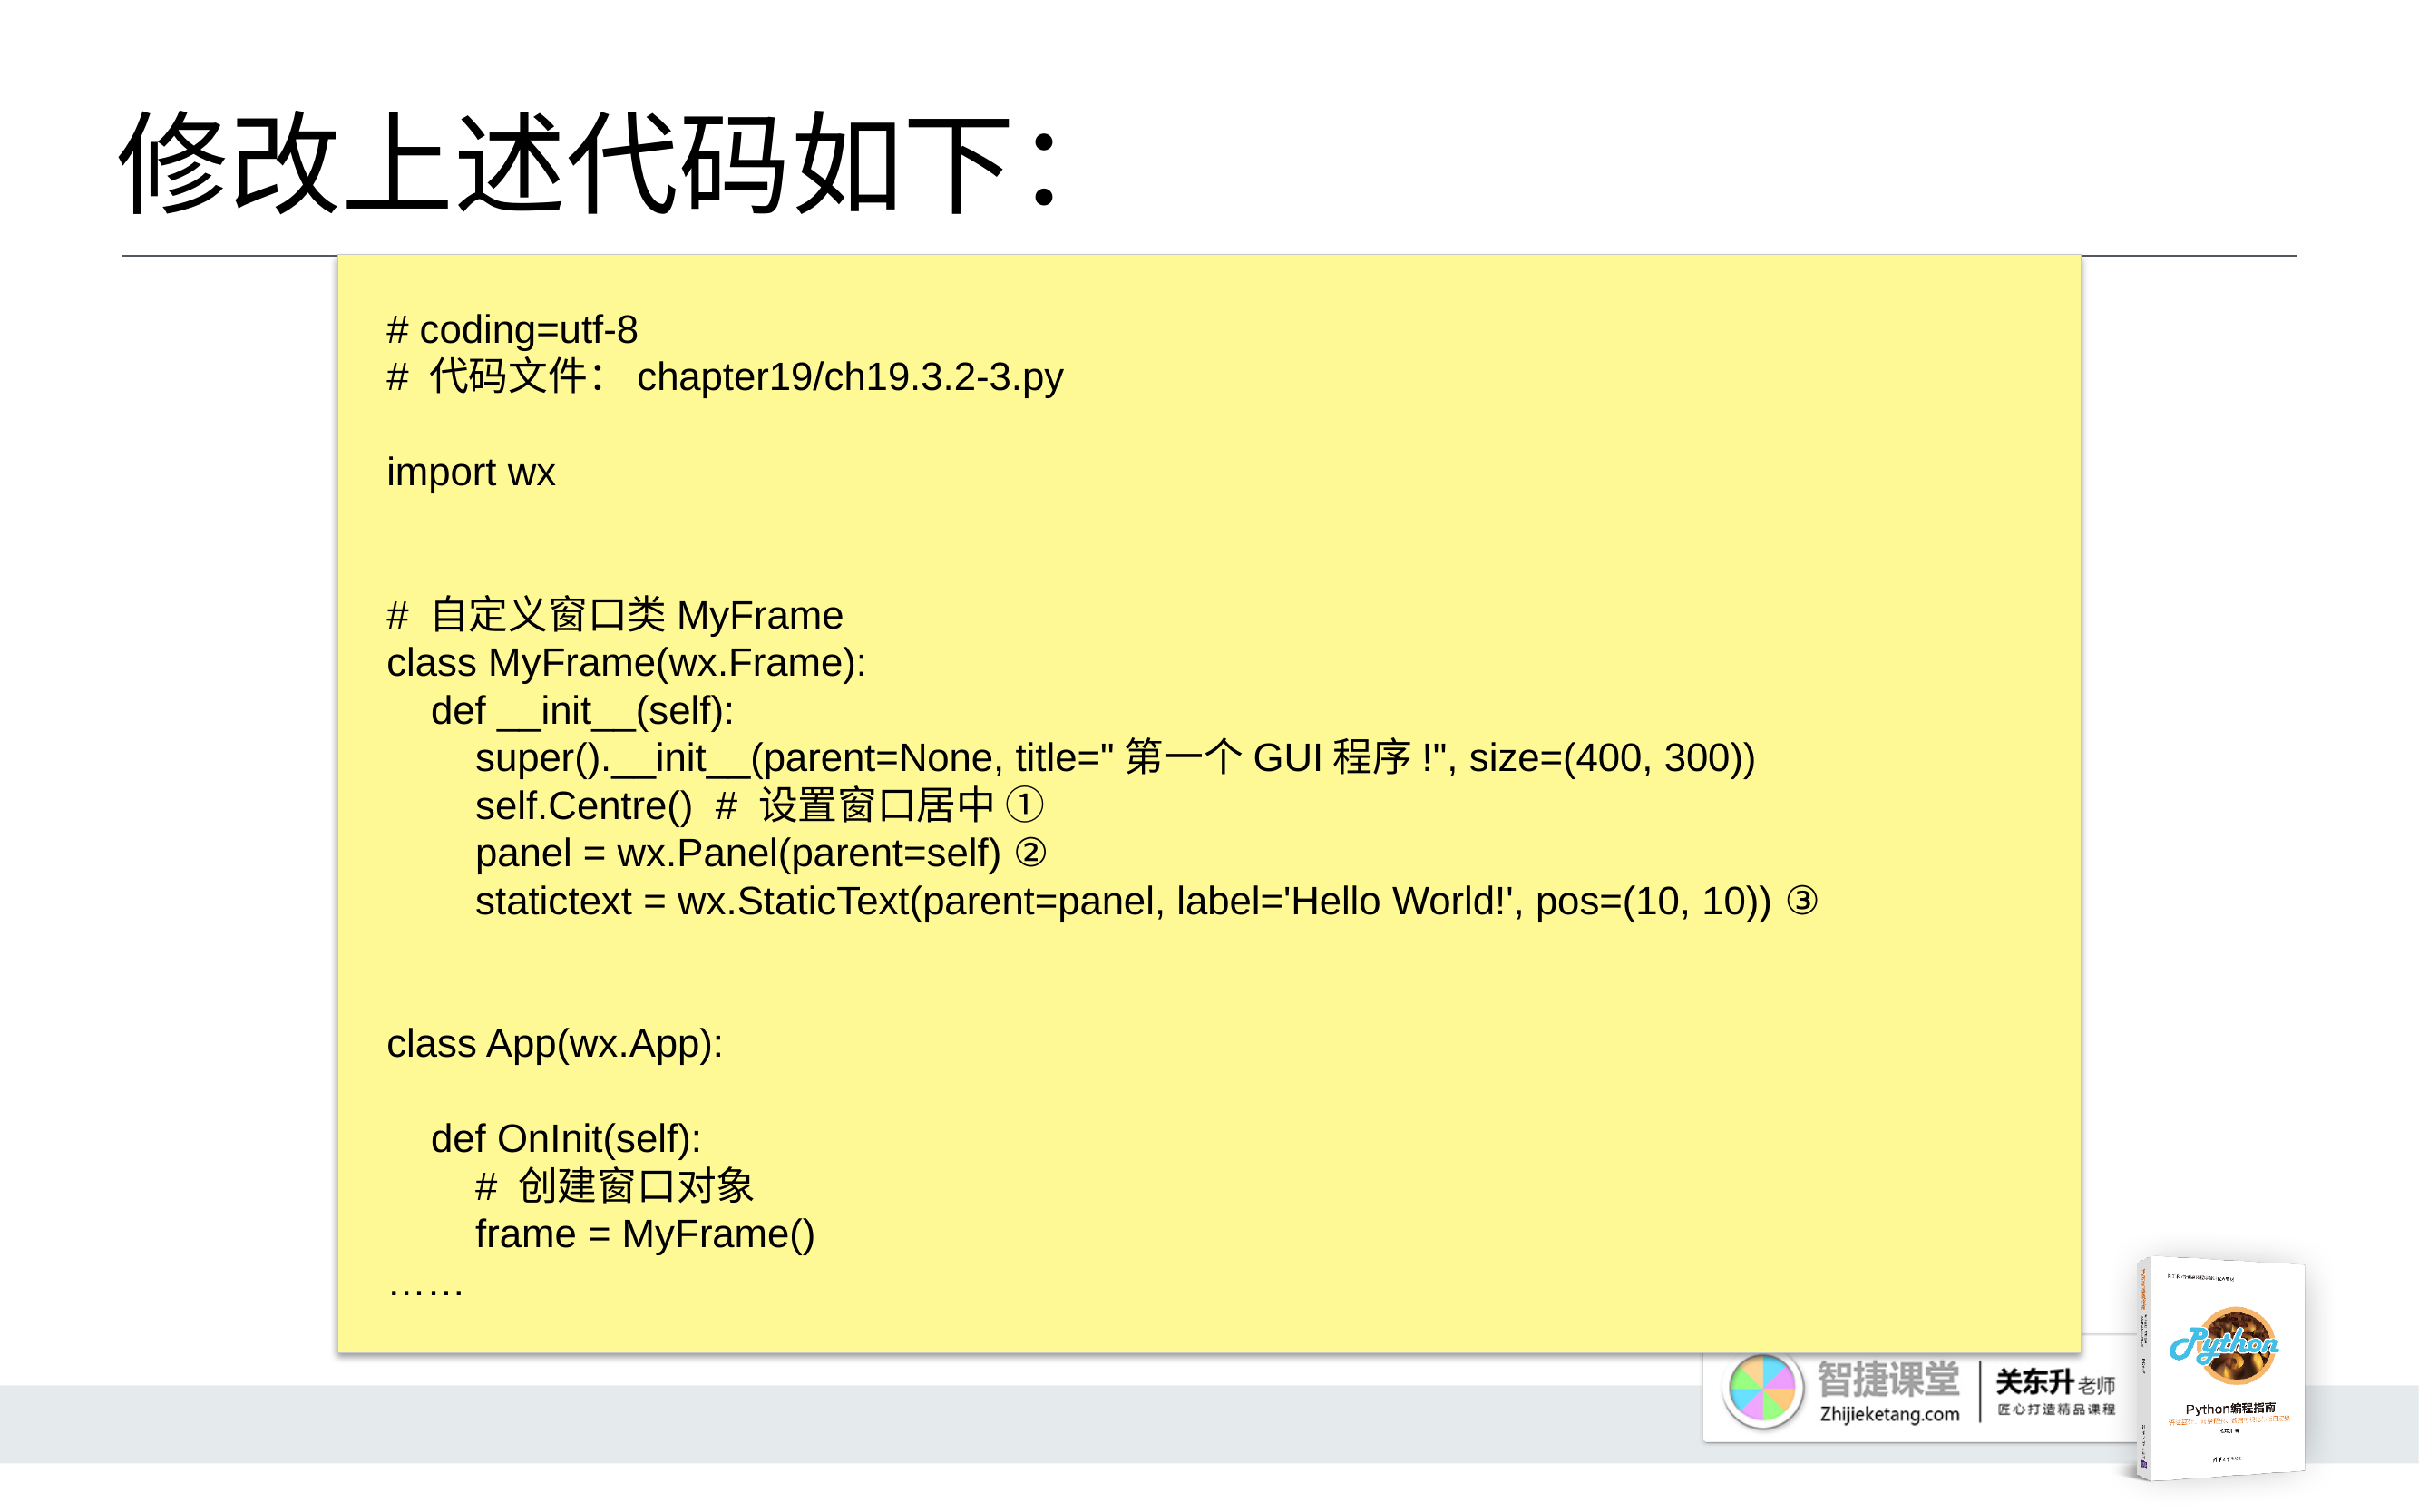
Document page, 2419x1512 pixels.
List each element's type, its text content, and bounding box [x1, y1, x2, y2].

picture [0, 0, 2419, 1512]
text_box # coding=utf-8 # 代码文件：chapter19/ch19.3.2-3.py import wx # 自定义窗口类MyFrame class MyFrame(wx.Frame): def __init__(self): super().__init__(parent=None, title="第一个GUI程序!", size=(400, 300)) self.Centre() # 设置窗口居中 ① panel = wx.Panel(parent=self) ② statictext = wx.StaticText(parent=panel, label='Hello World!', pos=(10, 10)) ③ class App(wx.App): def OnInit(self): # 创建窗口对象 frame = MyFrame() …… [337, 254, 2082, 1353]
title 修改上述代码如下： [107, 83, 2148, 237]
